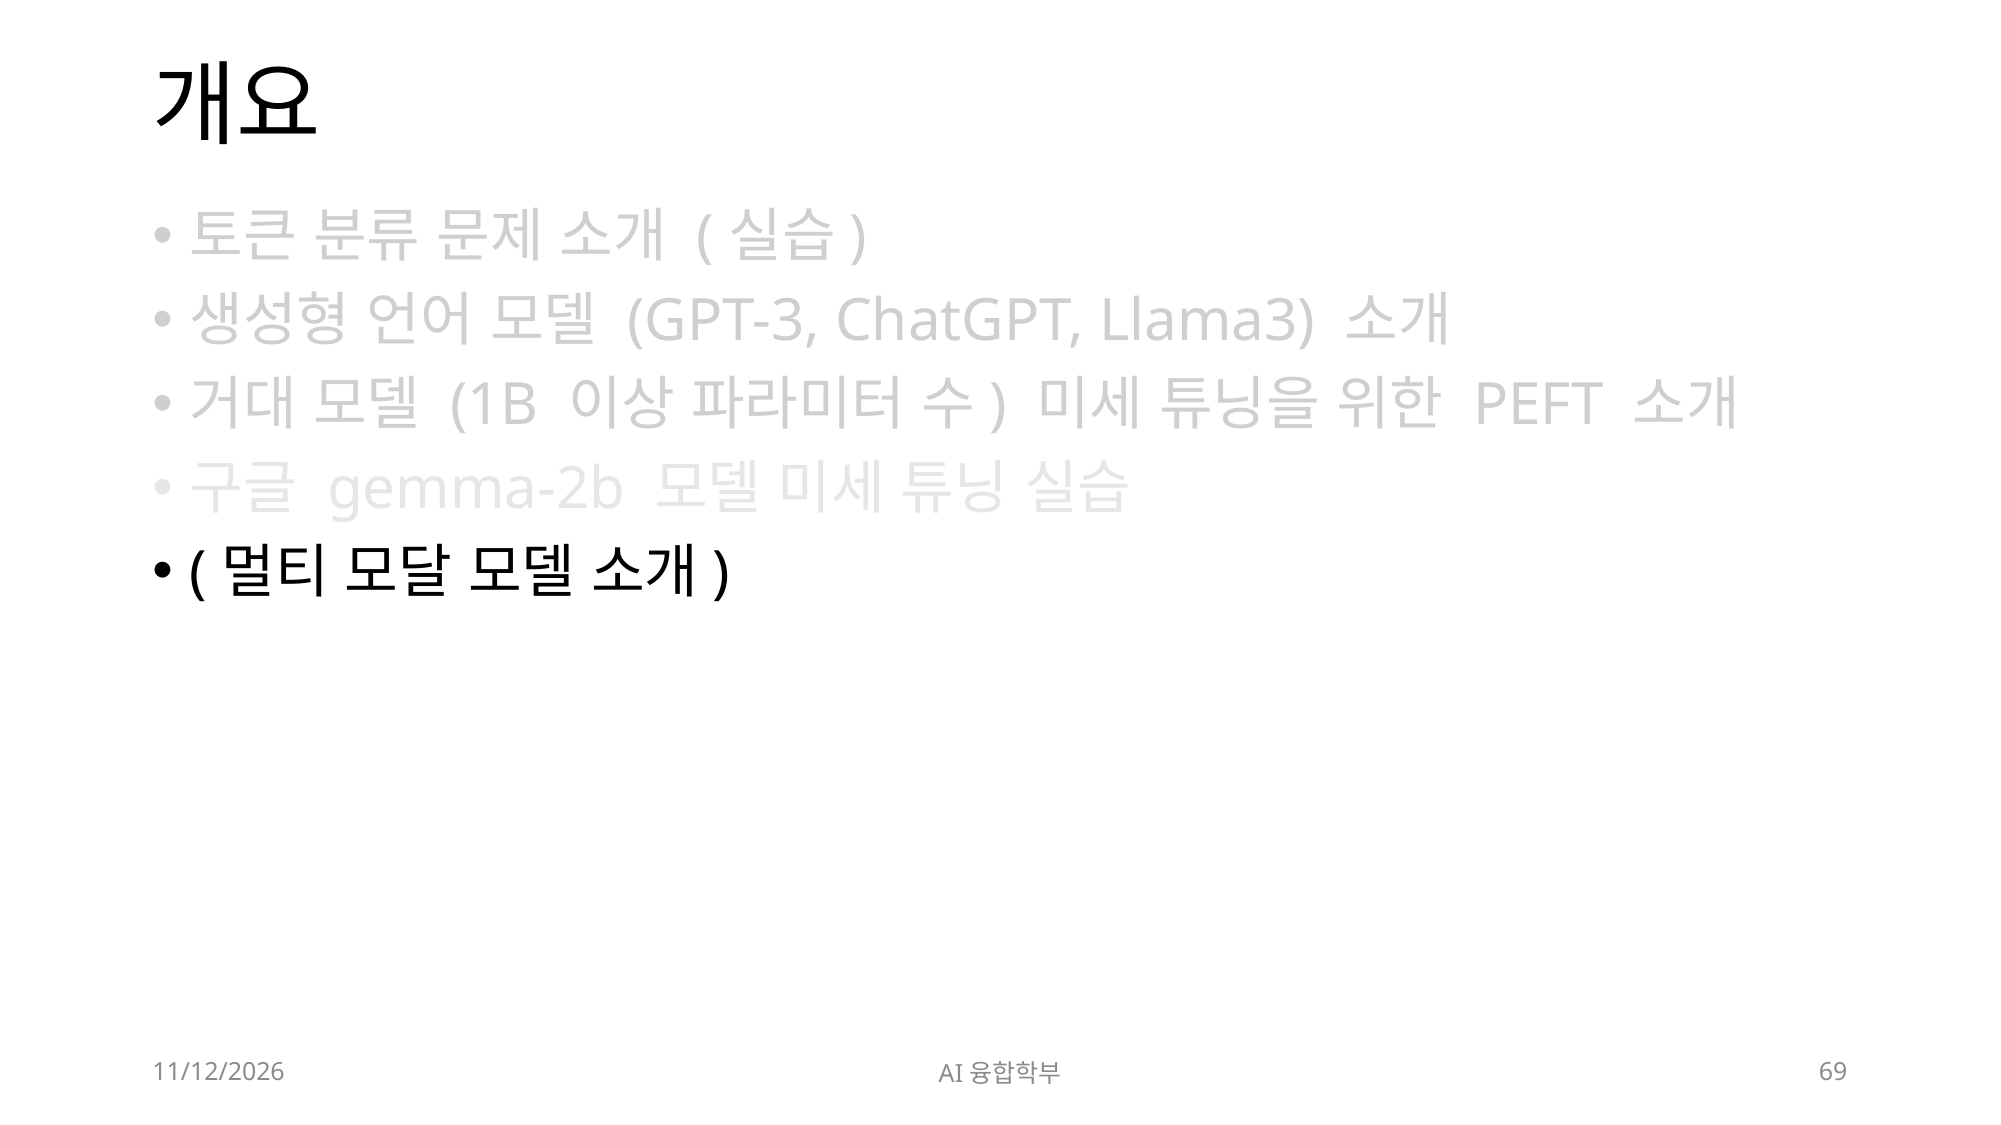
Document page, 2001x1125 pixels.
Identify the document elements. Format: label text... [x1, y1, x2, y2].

slide_number 69 [1412, 1042, 1863, 1103]
footer AI융합학부 [662, 1042, 1338, 1103]
title 개요 [137, 31, 1863, 186]
list 토큰 분류 문제 소개 (실습) 생성형 언어 모델 (GPT-3, ChatGPT, Llama3) 소개 거대 모델 (1B 이상 파라미터 수) 미세 튜닝을 위한 PEFT 소개 구글 gemma-2b 모델 미세 튜닝 실습 (멀티 모달 모델 소개) [137, 199, 1863, 1014]
slide_number 2024. 7. 10. [137, 1042, 588, 1103]
